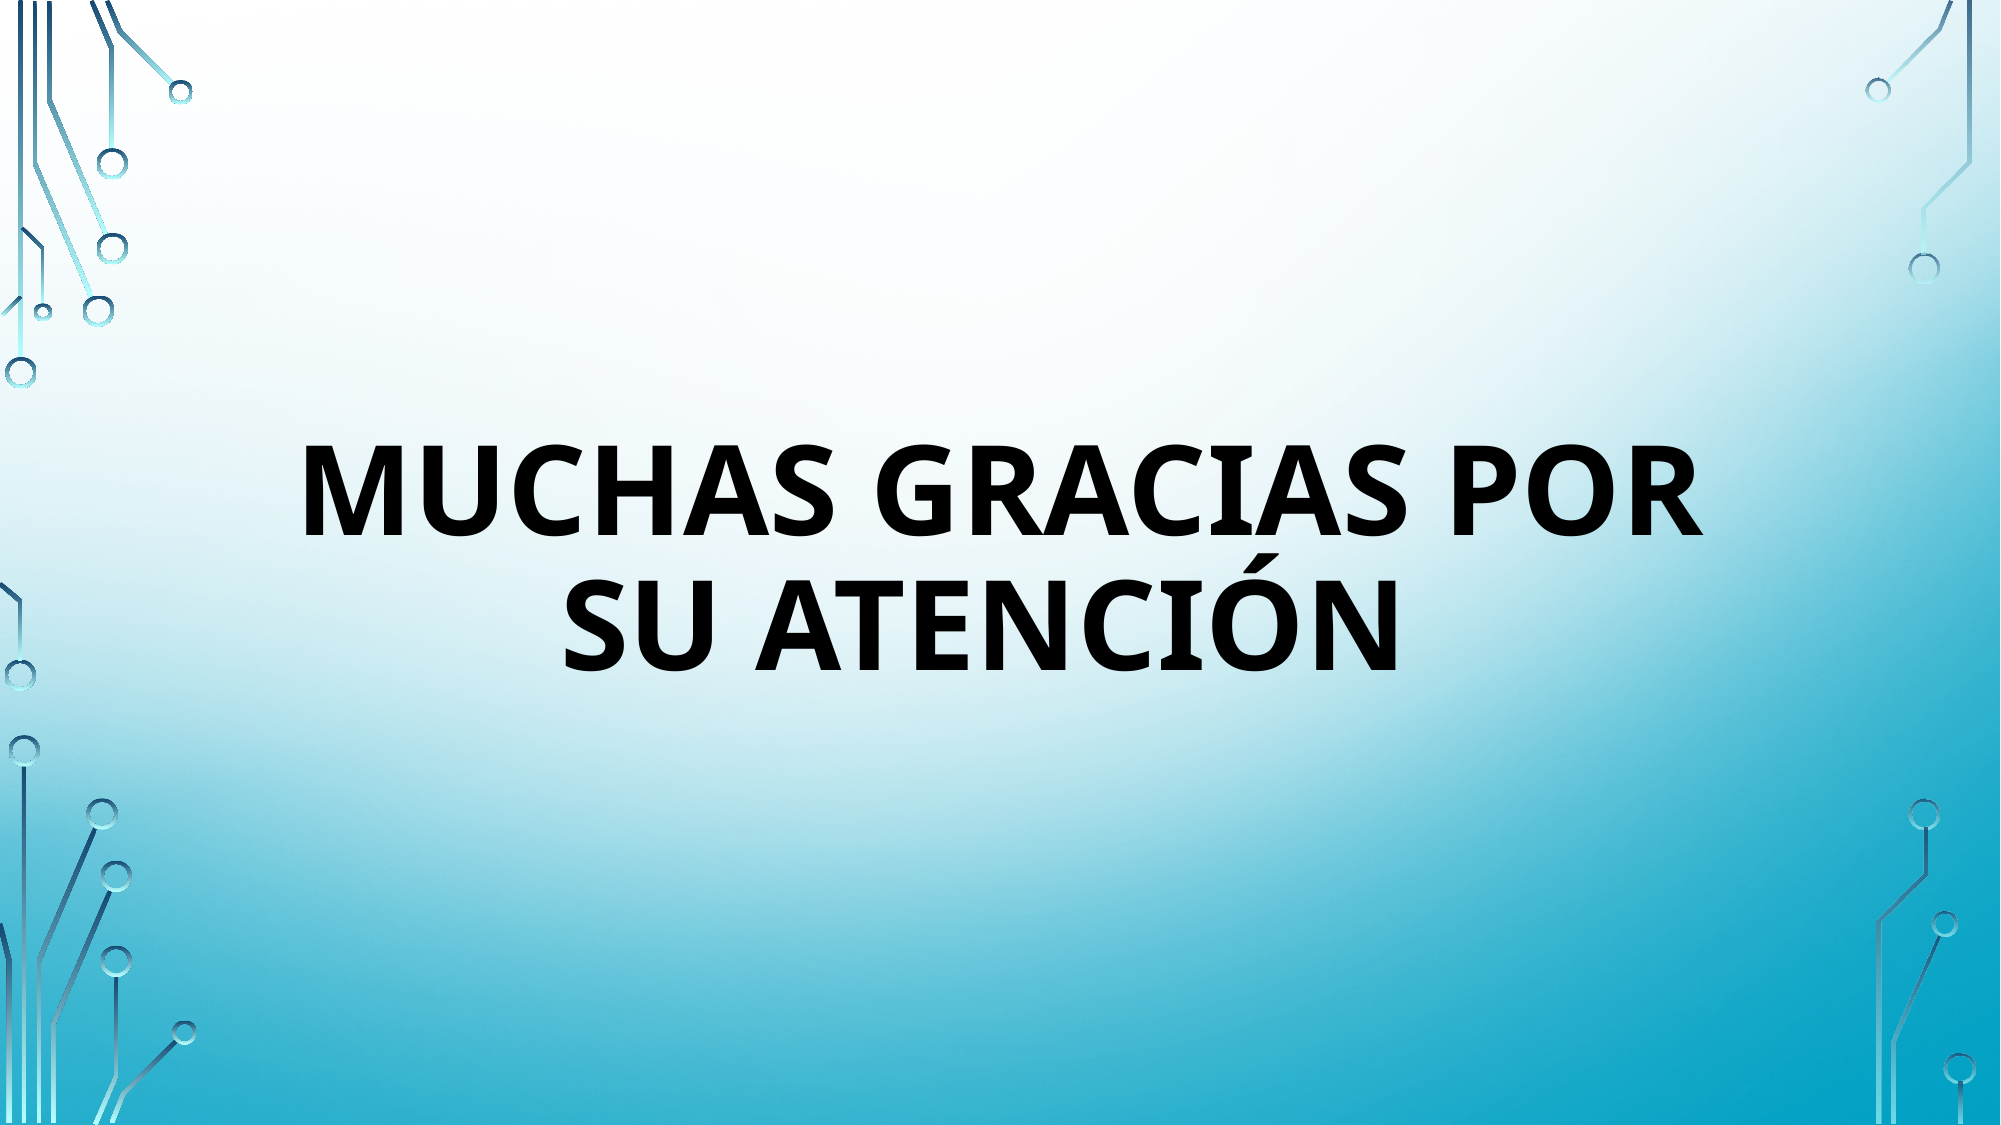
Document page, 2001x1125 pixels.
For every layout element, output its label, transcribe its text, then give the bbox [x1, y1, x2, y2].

title Muchas gracias por su atención [228, 447, 1772, 678]
